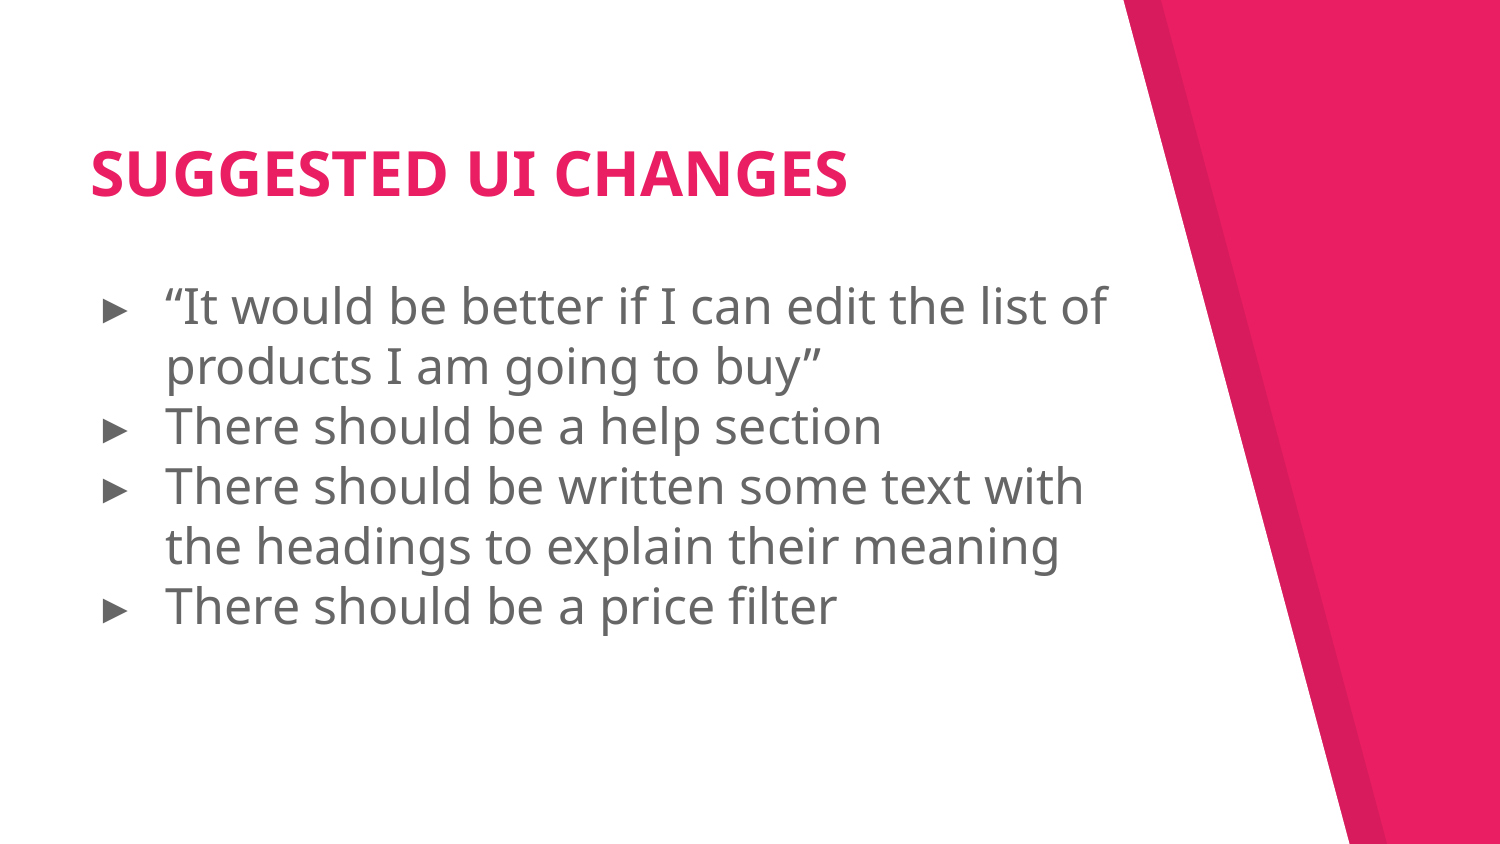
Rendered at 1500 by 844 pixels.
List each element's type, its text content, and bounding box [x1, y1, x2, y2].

title SUGGESTED UI CHANGES [75, 156, 975, 224]
list “It would be better if I can edit the list of products I am going to buy” There should be a help section There should be written some text with the headings to explain their meaning There should be a price filter [75, 260, 1149, 782]
